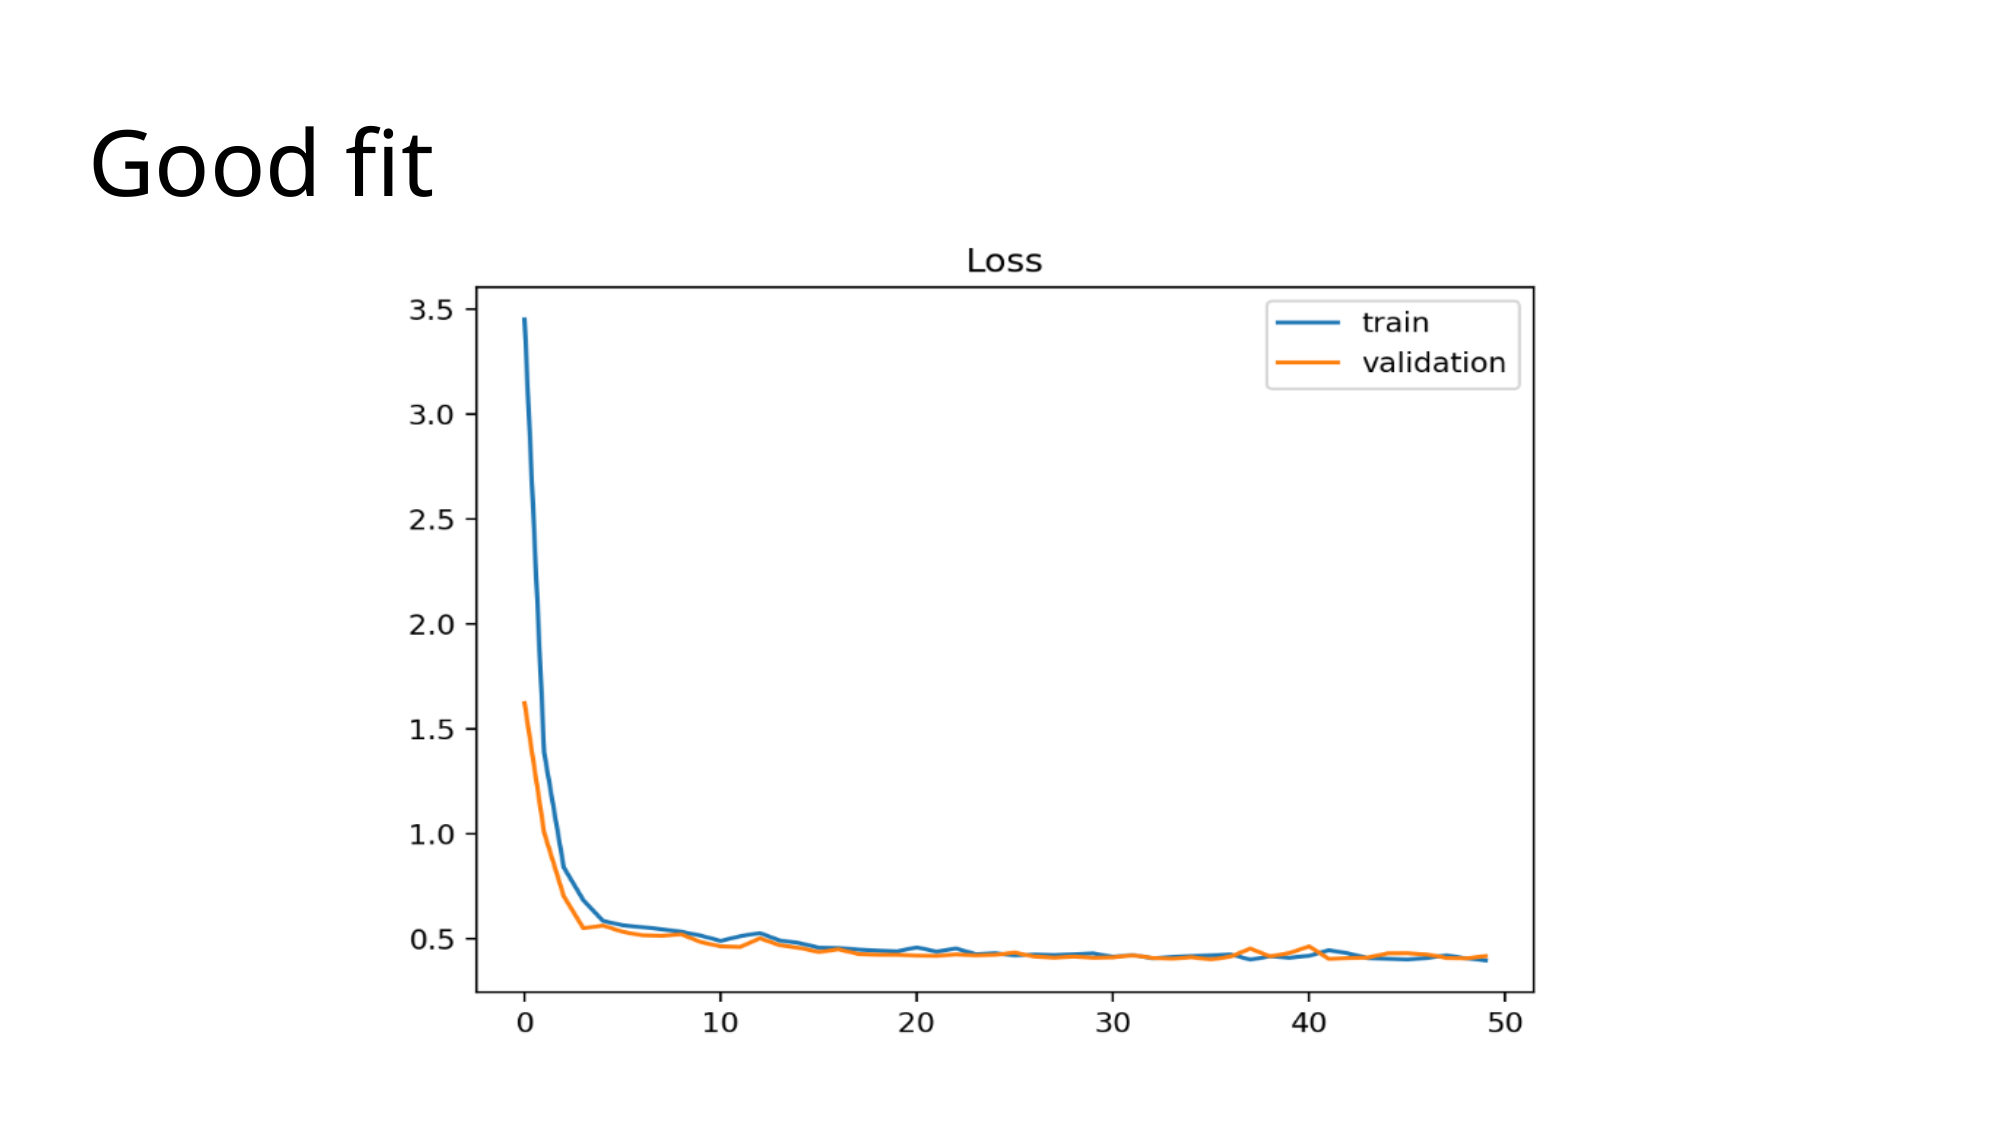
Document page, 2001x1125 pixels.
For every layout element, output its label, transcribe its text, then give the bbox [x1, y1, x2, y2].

picture [407, 243, 1593, 1049]
title Good fit [68, 97, 1932, 223]
